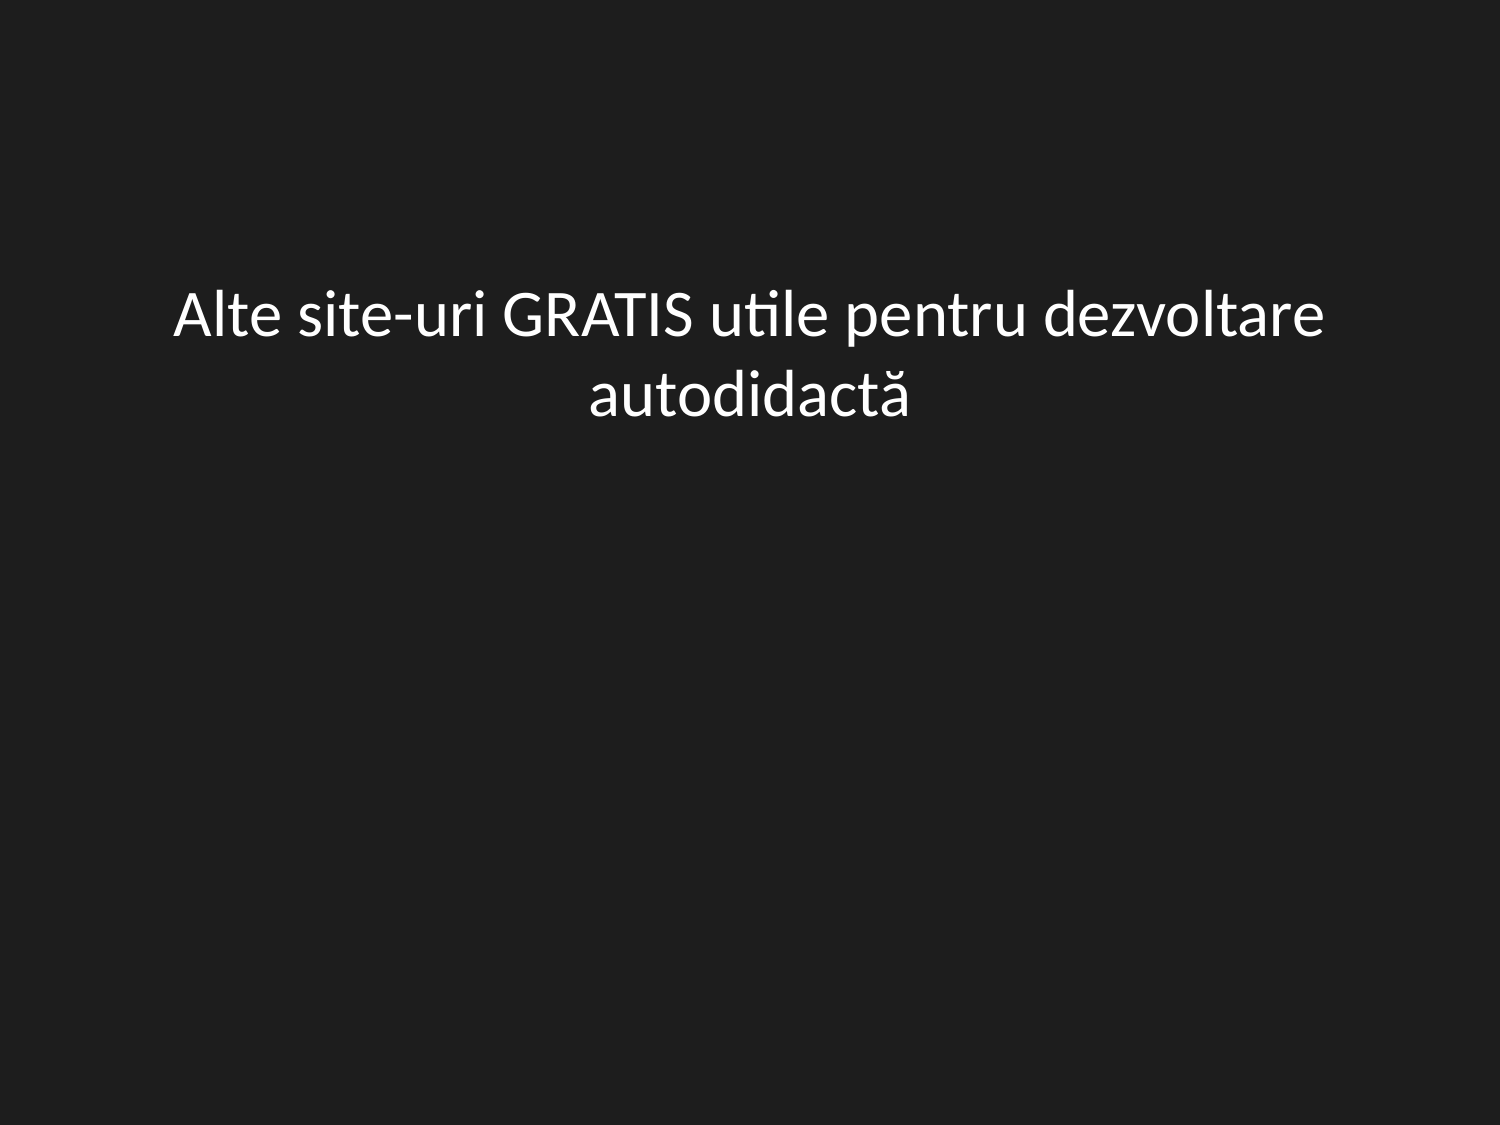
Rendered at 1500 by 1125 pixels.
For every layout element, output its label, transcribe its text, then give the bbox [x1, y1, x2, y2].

text_box Alte site-uri GRATIS utile pentru dezvoltare autodidactă [0, 262, 1500, 438]
